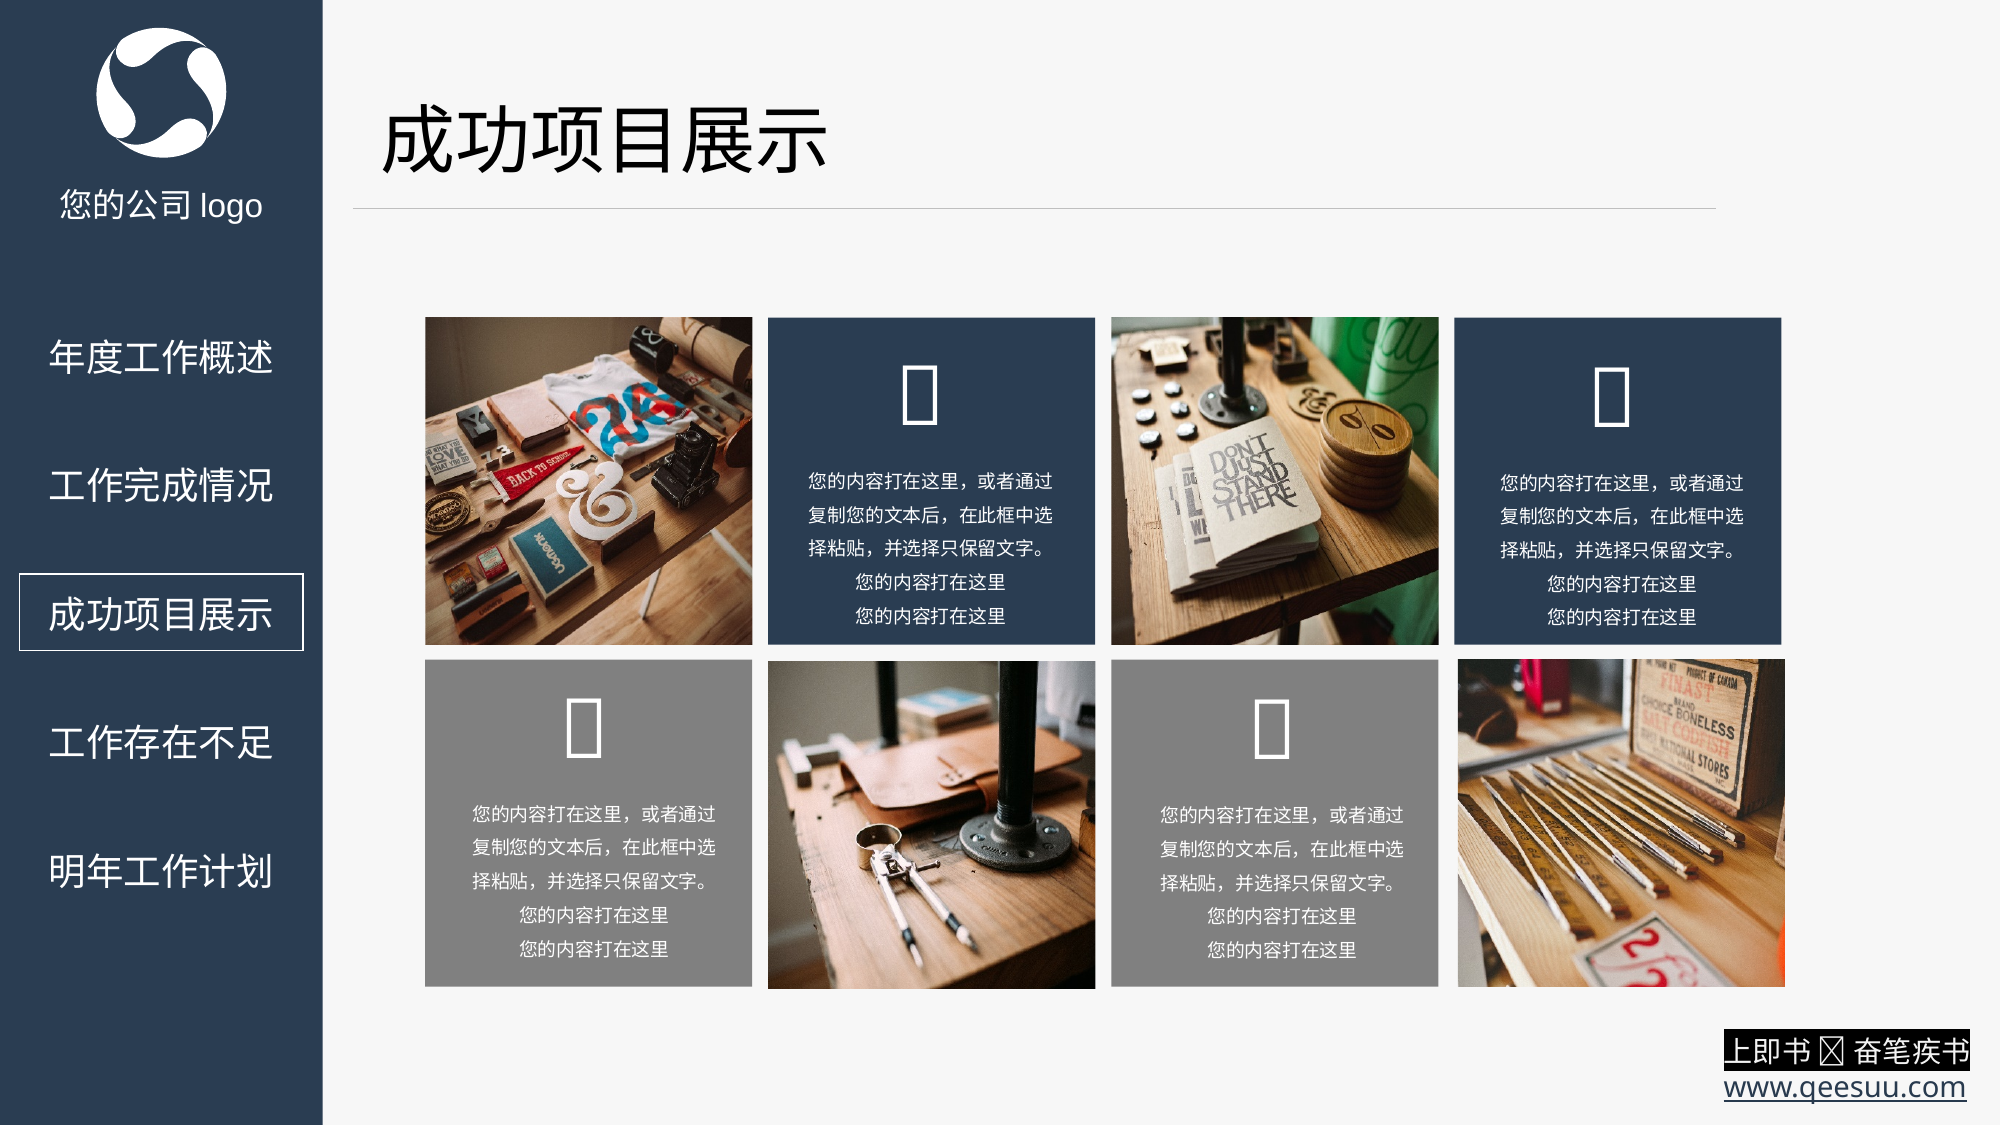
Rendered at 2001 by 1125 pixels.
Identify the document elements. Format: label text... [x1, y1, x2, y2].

text_box [1457, 659, 1786, 988]
text_box [0, 0, 324, 1125]
text_box [1110, 317, 1440, 646]
text_box 明年工作计划 [22, 837, 301, 903]
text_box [96, 27, 227, 158]
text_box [1454, 317, 1782, 646]
text_box 您的公司logo [0, 176, 323, 232]
text_box [767, 661, 1096, 990]
text_box 工作完成情况 [22, 452, 301, 518]
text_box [768, 317, 1096, 645]
text_box [18, 573, 304, 652]
text_box 上即书  奋笔疾书 www.qeesuu.com [1708, 1025, 1986, 1116]
text_box [424, 317, 753, 646]
text_box 工作存在不足 [22, 709, 301, 775]
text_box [425, 659, 753, 987]
text_box 年度工作概述 [22, 323, 301, 389]
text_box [1111, 659, 1439, 987]
text_box 成功项目展示 [365, 85, 845, 191]
